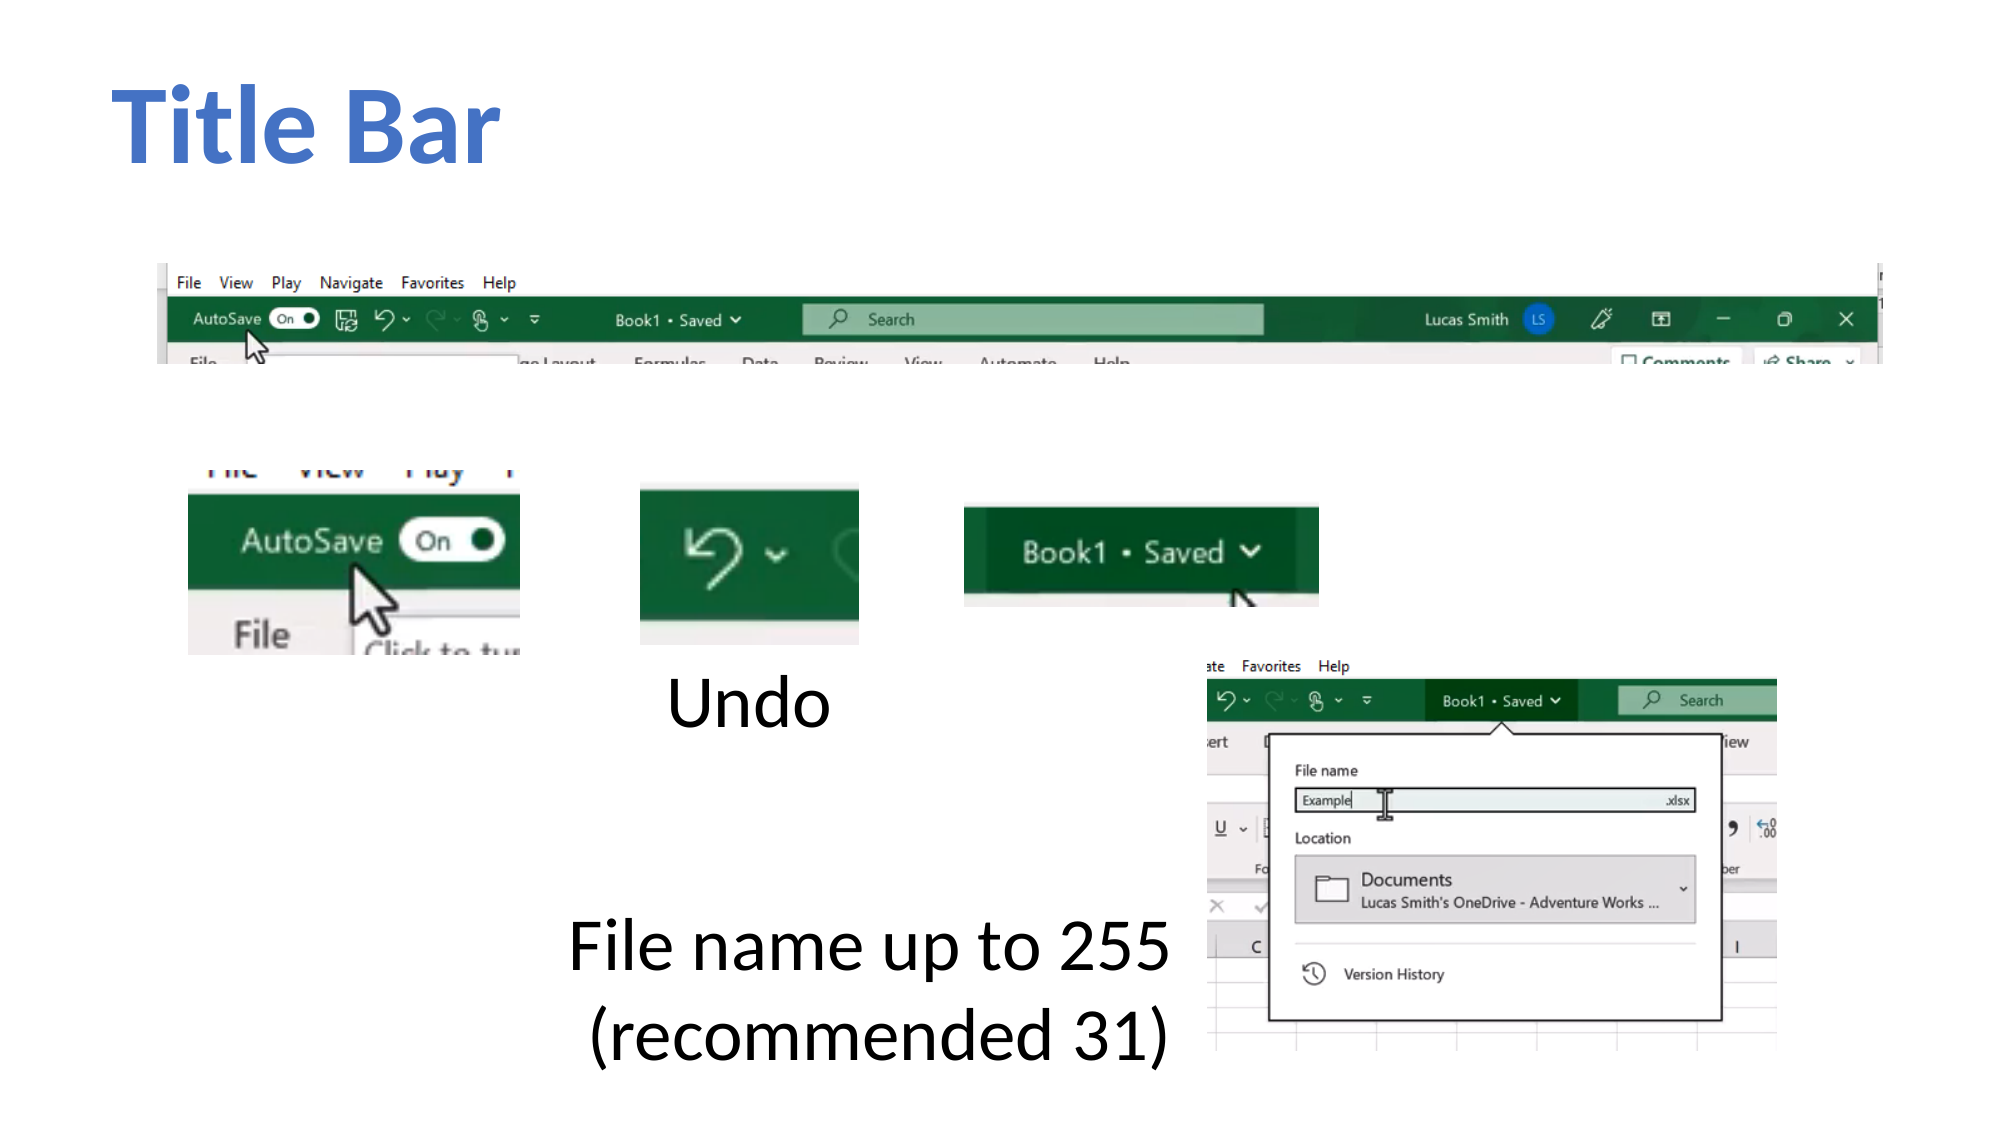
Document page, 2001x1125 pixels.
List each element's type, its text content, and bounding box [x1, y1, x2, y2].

picture [964, 480, 1319, 607]
picture [157, 263, 1883, 364]
picture [188, 470, 520, 655]
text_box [551, 644, 1777, 1085]
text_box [640, 480, 859, 644]
text_box Title Bar [96, 44, 518, 194]
